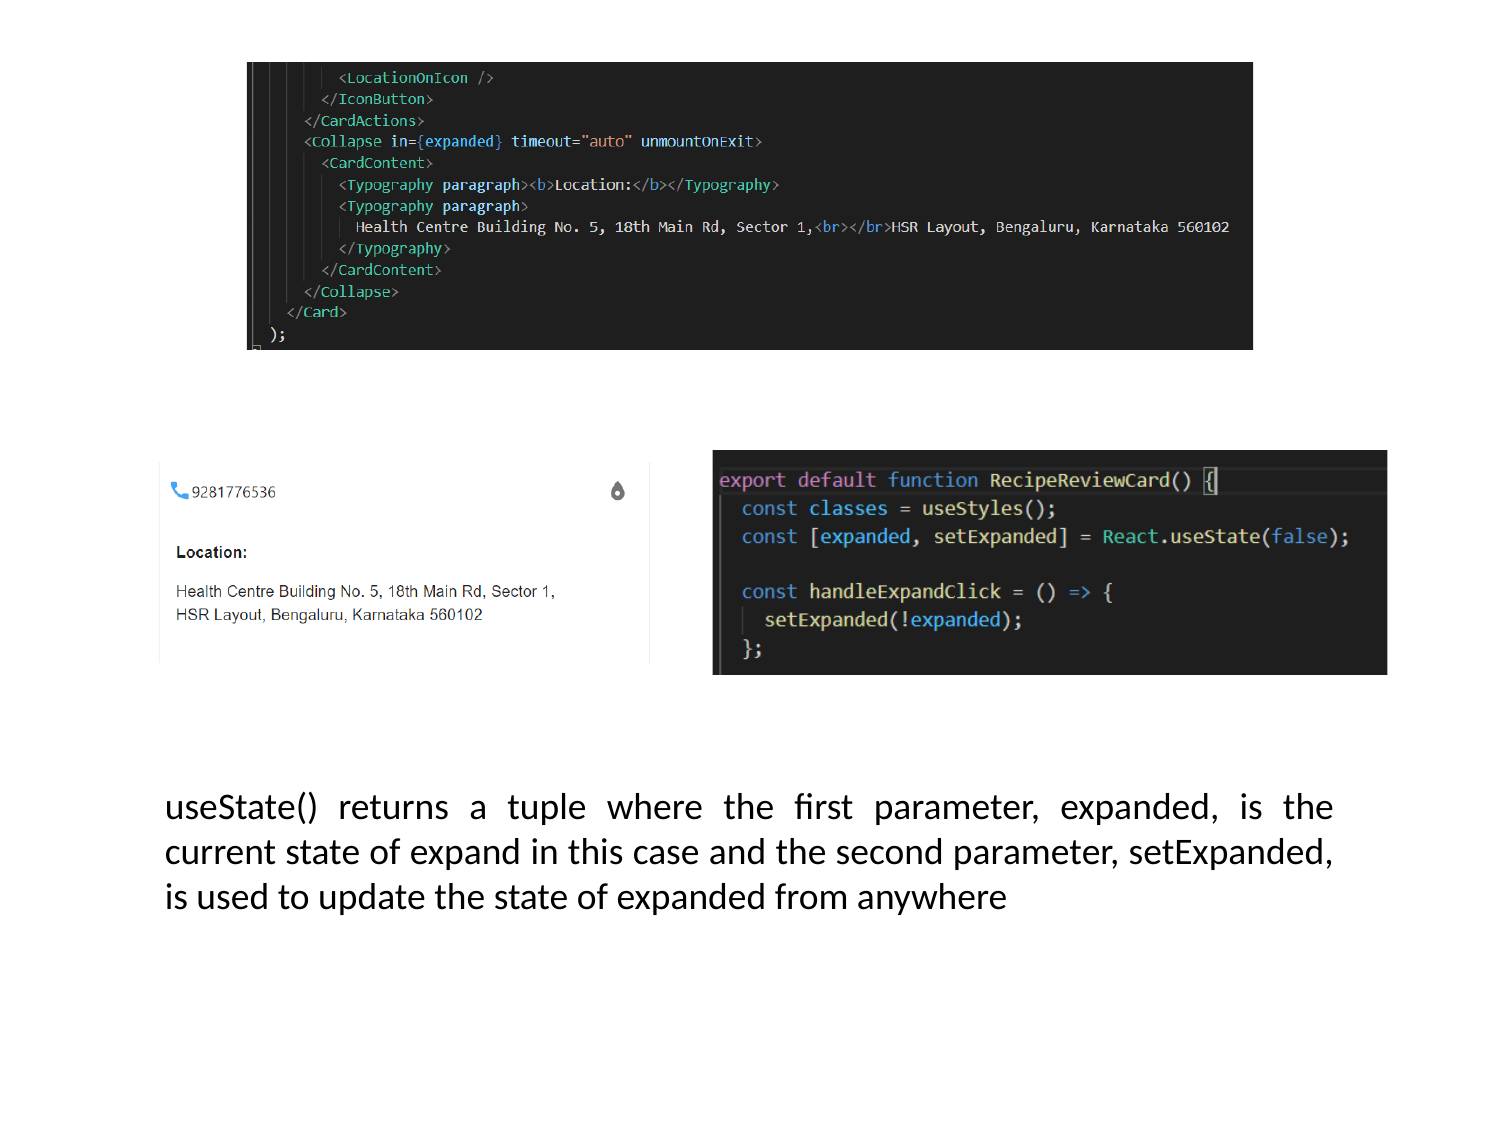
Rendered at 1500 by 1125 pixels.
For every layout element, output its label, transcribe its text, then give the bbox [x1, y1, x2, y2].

picture [246, 62, 1254, 351]
picture [712, 449, 1388, 676]
text_box useState() returns a tuple where the first parameter, expanded, is the current state of expand in this case and the second parameter, setExpanded, is used to update the state of expanded from anywhere [149, 774, 1350, 925]
picture [149, 462, 651, 663]
